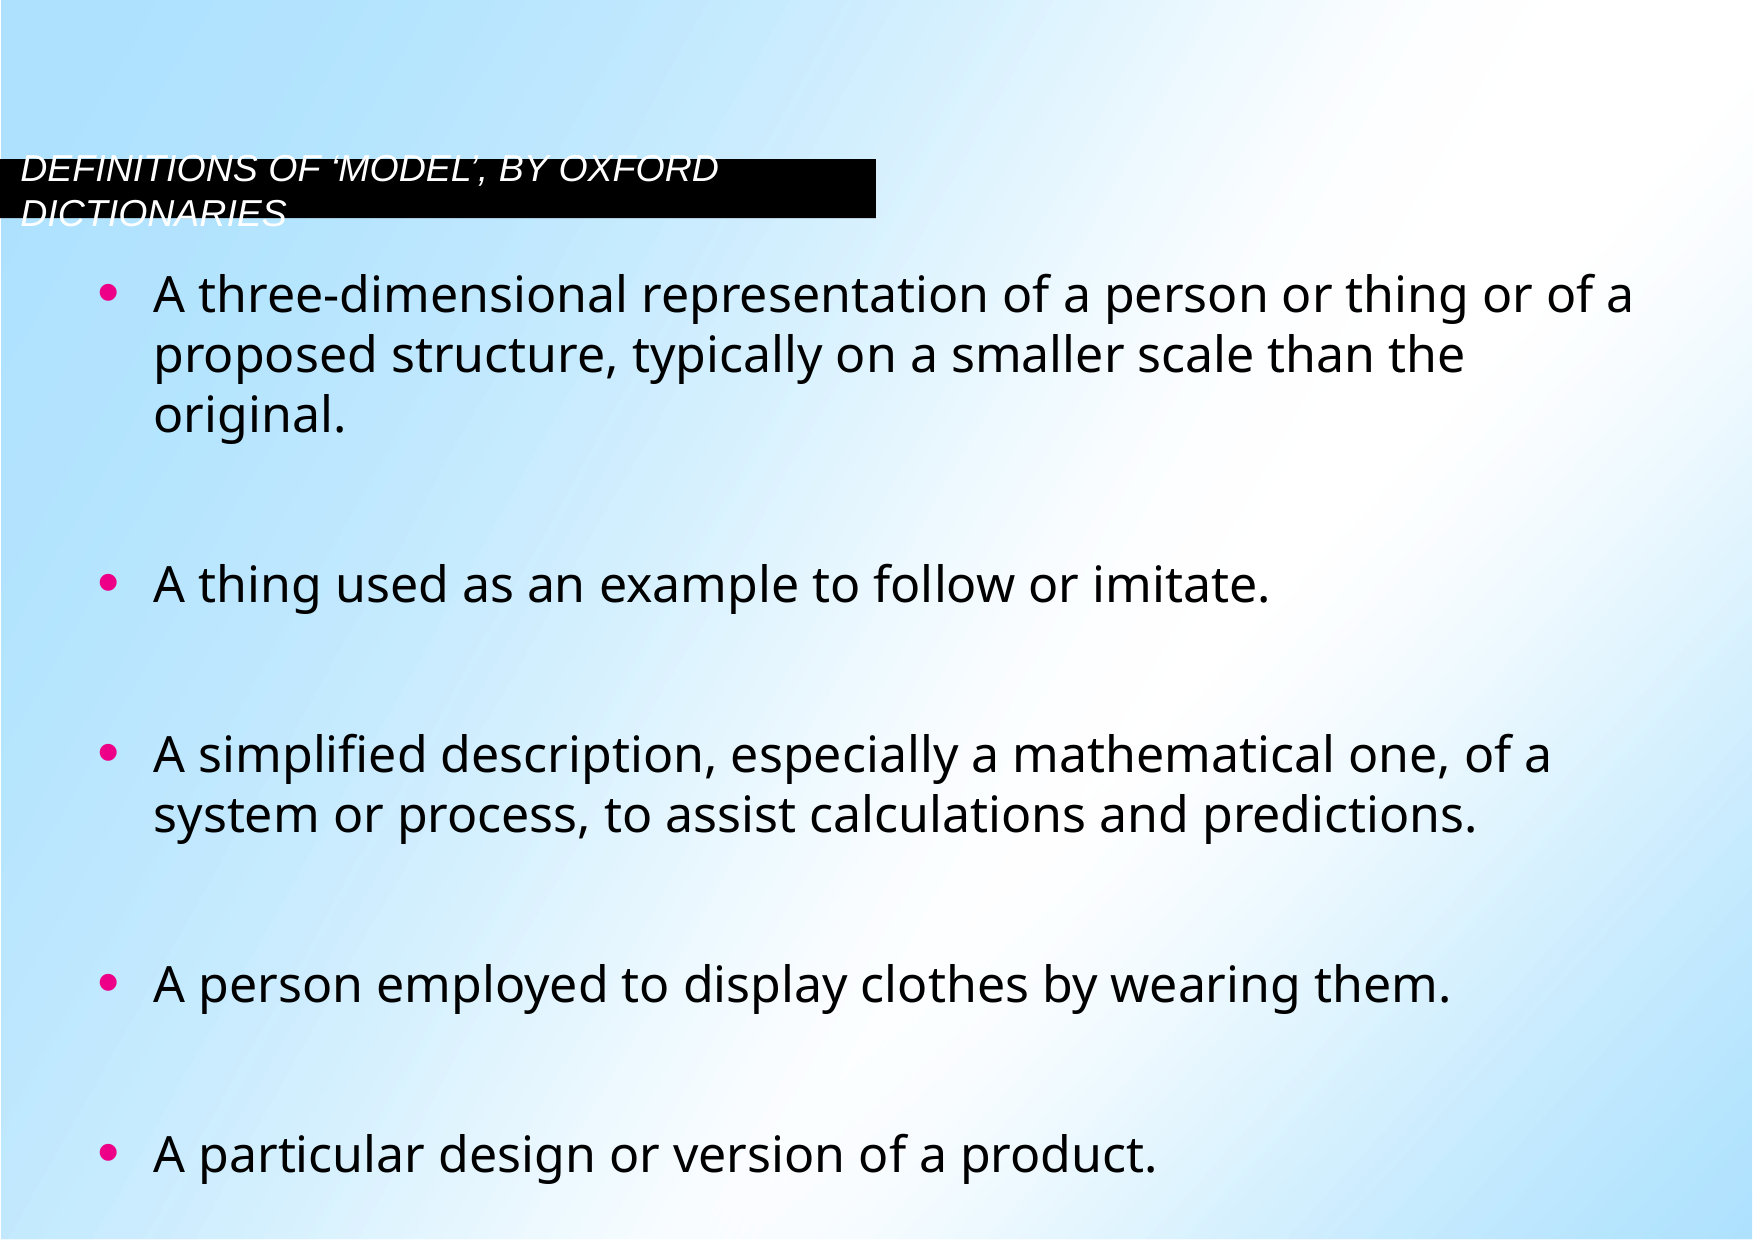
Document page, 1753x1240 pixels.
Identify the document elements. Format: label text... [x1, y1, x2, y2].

picture [0, 0, 1753, 1240]
title Definitions of ‘model’, by Oxford Dictionaries [0, 159, 876, 219]
list A three-dimensional representation of a person or thing or of a proposed structure, typically on a smaller scale than the original. A thing used as an example to follow or imitate. A simplified description, especially a mathematical one, of a system or process, to assist calculations and predictions. A person employed to display clothes by wearing them. A particular design or version of a product. [88, 253, 1668, 1127]
